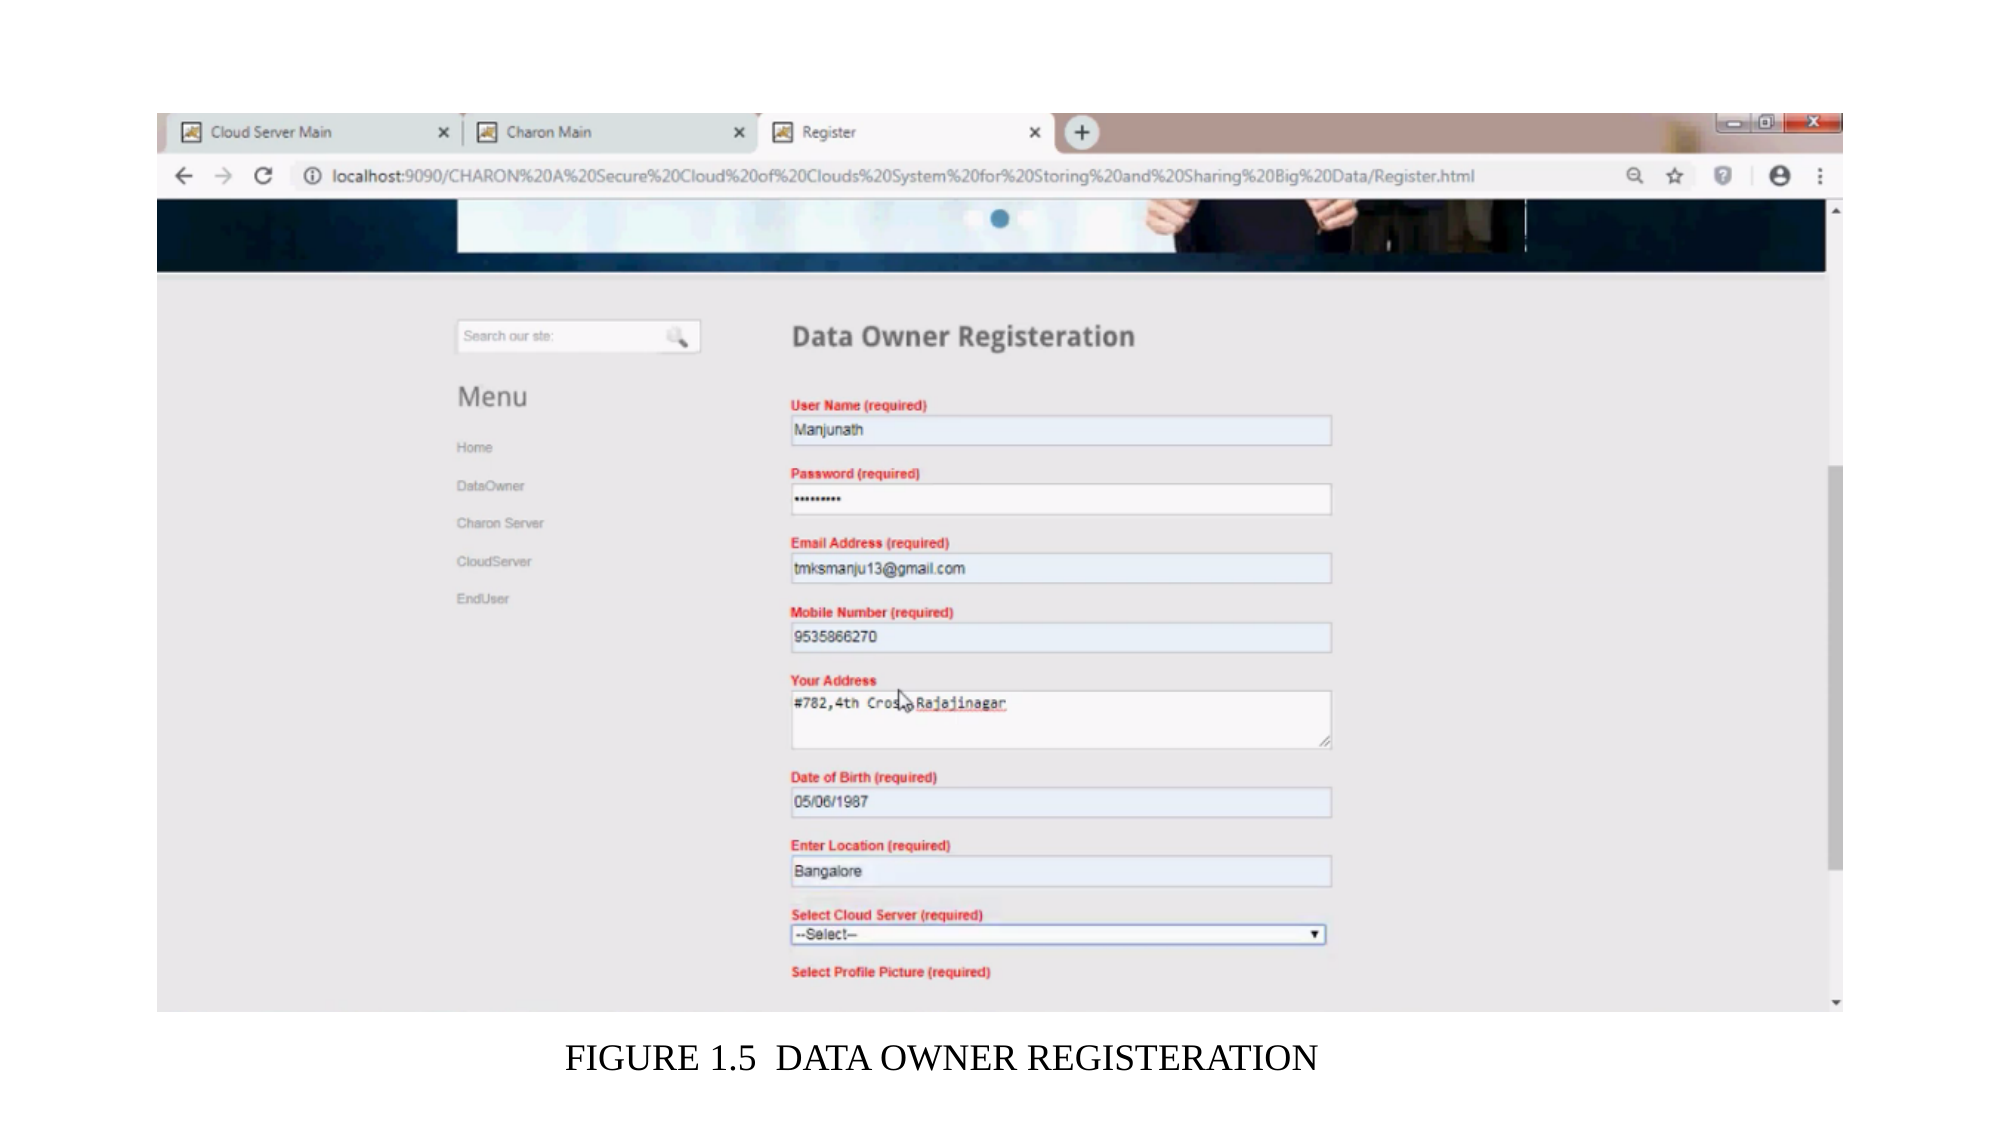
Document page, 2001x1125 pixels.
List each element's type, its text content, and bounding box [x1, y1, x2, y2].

text_box FIGURE 1.5 DATA OWNER REGISTERATION [493, 1025, 1390, 1086]
picture [157, 113, 1843, 1012]
